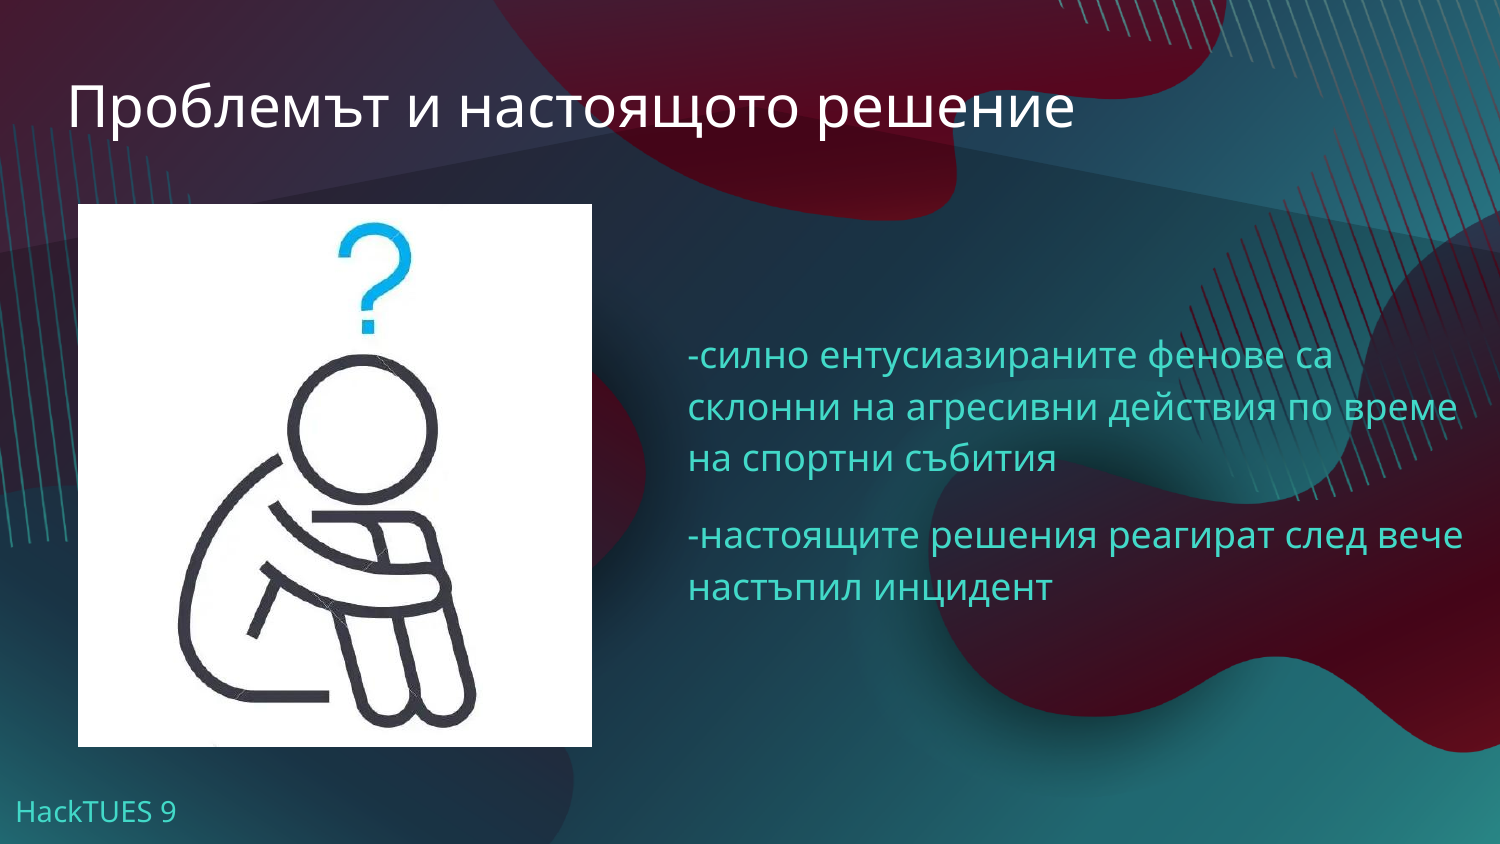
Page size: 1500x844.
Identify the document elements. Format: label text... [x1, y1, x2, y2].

picture [0, 0, 1500, 844]
title Проблемът и настоящото решение [51, 54, 1420, 179]
list -силно ентусиазираните фенове са склонни на агресивни действия по време на спортни събития -настоящите решения реагират след вече настъпил инцидент [672, 309, 1500, 844]
